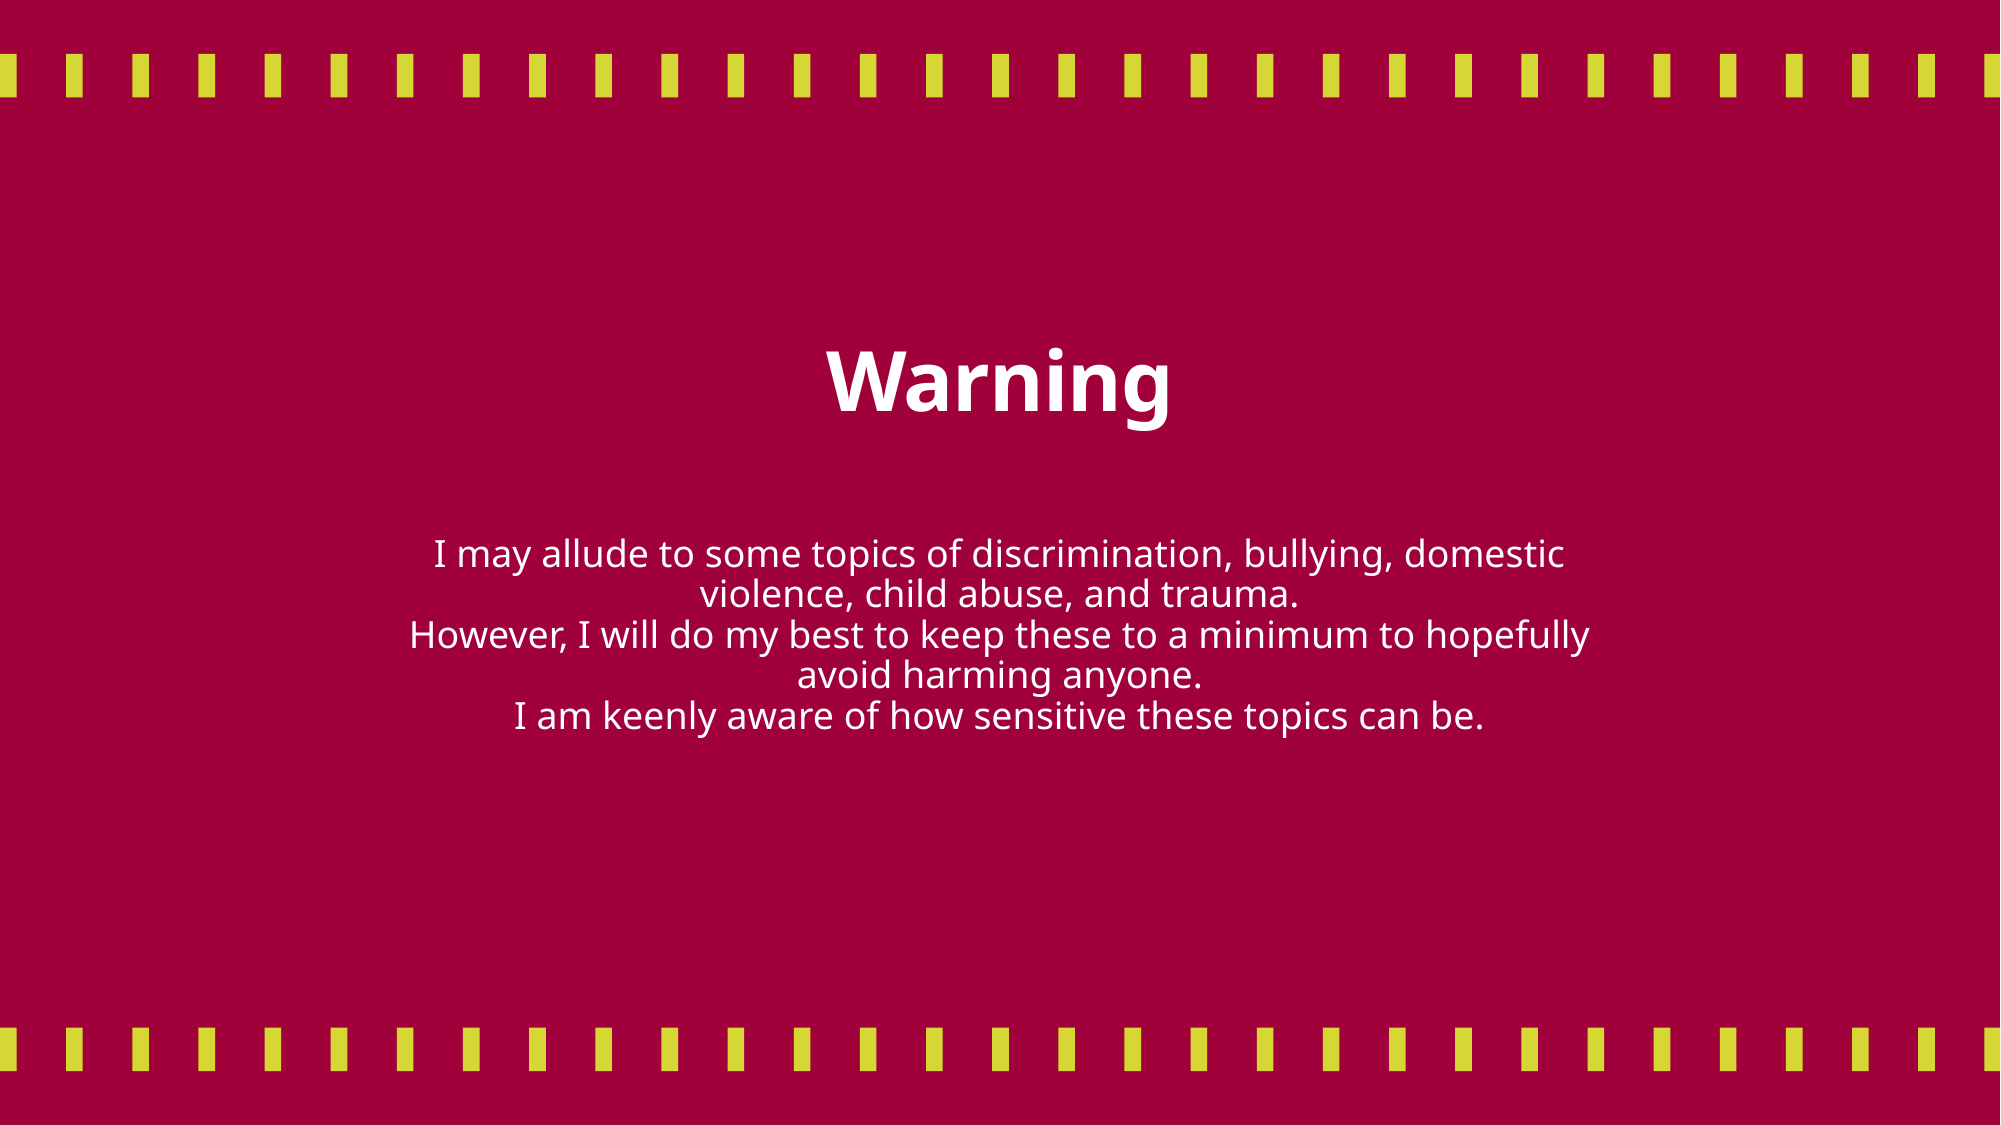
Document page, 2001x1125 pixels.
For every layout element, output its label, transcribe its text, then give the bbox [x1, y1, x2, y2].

list I may allude to some topics of discrimination, bullying, domestic violence, child abuse, and trauma. However, I will do my best to keep these to a minimum to hopefully avoid harming anyone. I am keenly aware of how sensitive these topics can be. [360, 534, 1640, 787]
title Warning [250, 327, 1750, 429]
